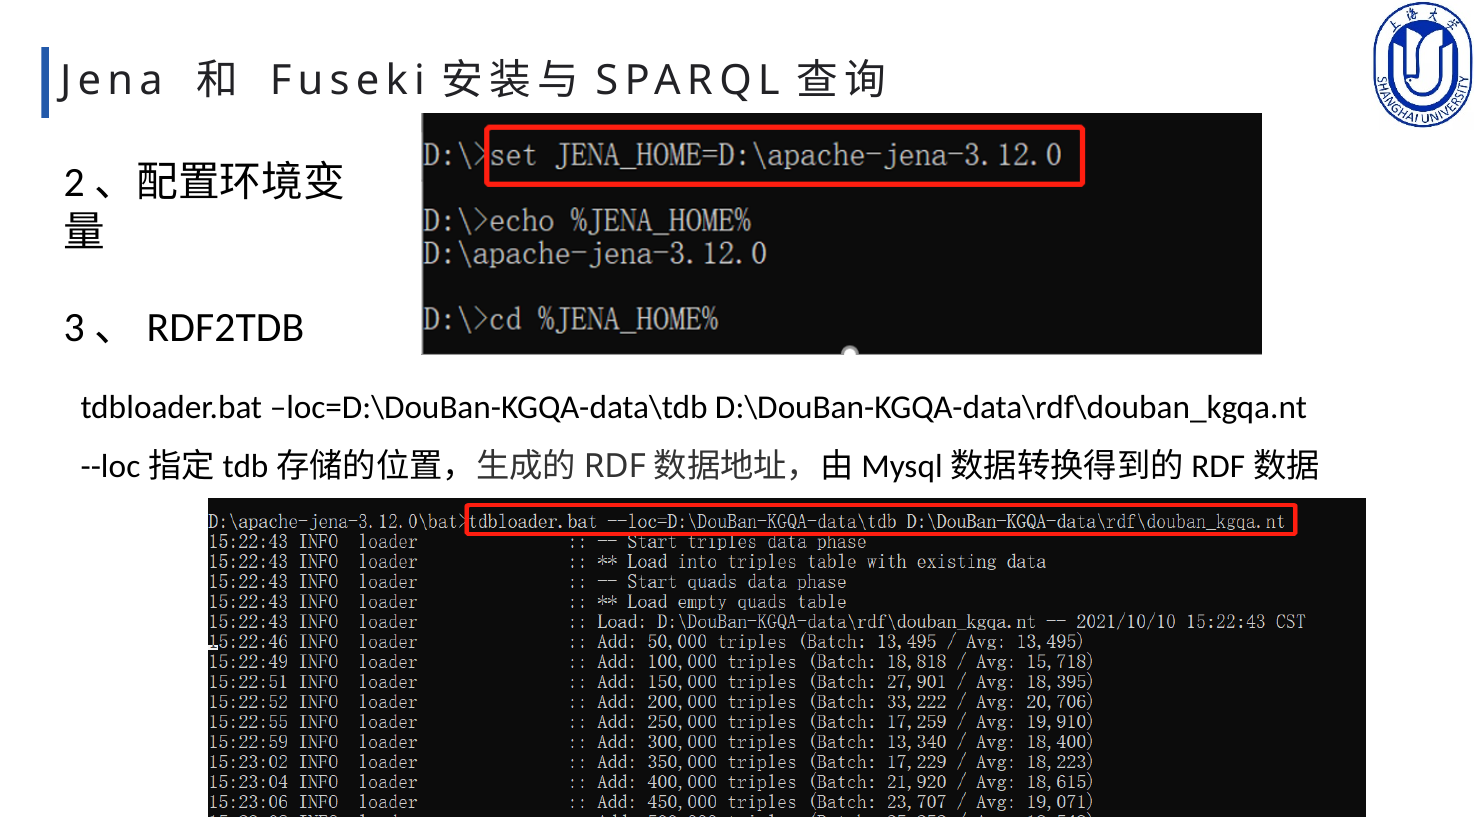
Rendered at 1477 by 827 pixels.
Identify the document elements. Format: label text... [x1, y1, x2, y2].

text_box tdbloader.bat –loc=D:\DouBan-KGQA-data\tdb D:\DouBan-KGQA-data\rdf\douban_kgqa.nt [65, 377, 1389, 433]
text_box 3、RDF2TDB [48, 292, 345, 357]
picture [421, 113, 1262, 355]
text_box 2、配置环境变量 [48, 147, 396, 263]
text_box [39, 45, 51, 120]
picture [207, 498, 1366, 817]
text_box Jena 和 Fuseki安装与SPARQL查询 [49, 47, 898, 109]
picture [1371, 0, 1474, 131]
text_box --loc指定tdb存储的位置，生成的RDF数据地址，由Mysql数据转换得到的RDF数据 [65, 436, 1392, 492]
